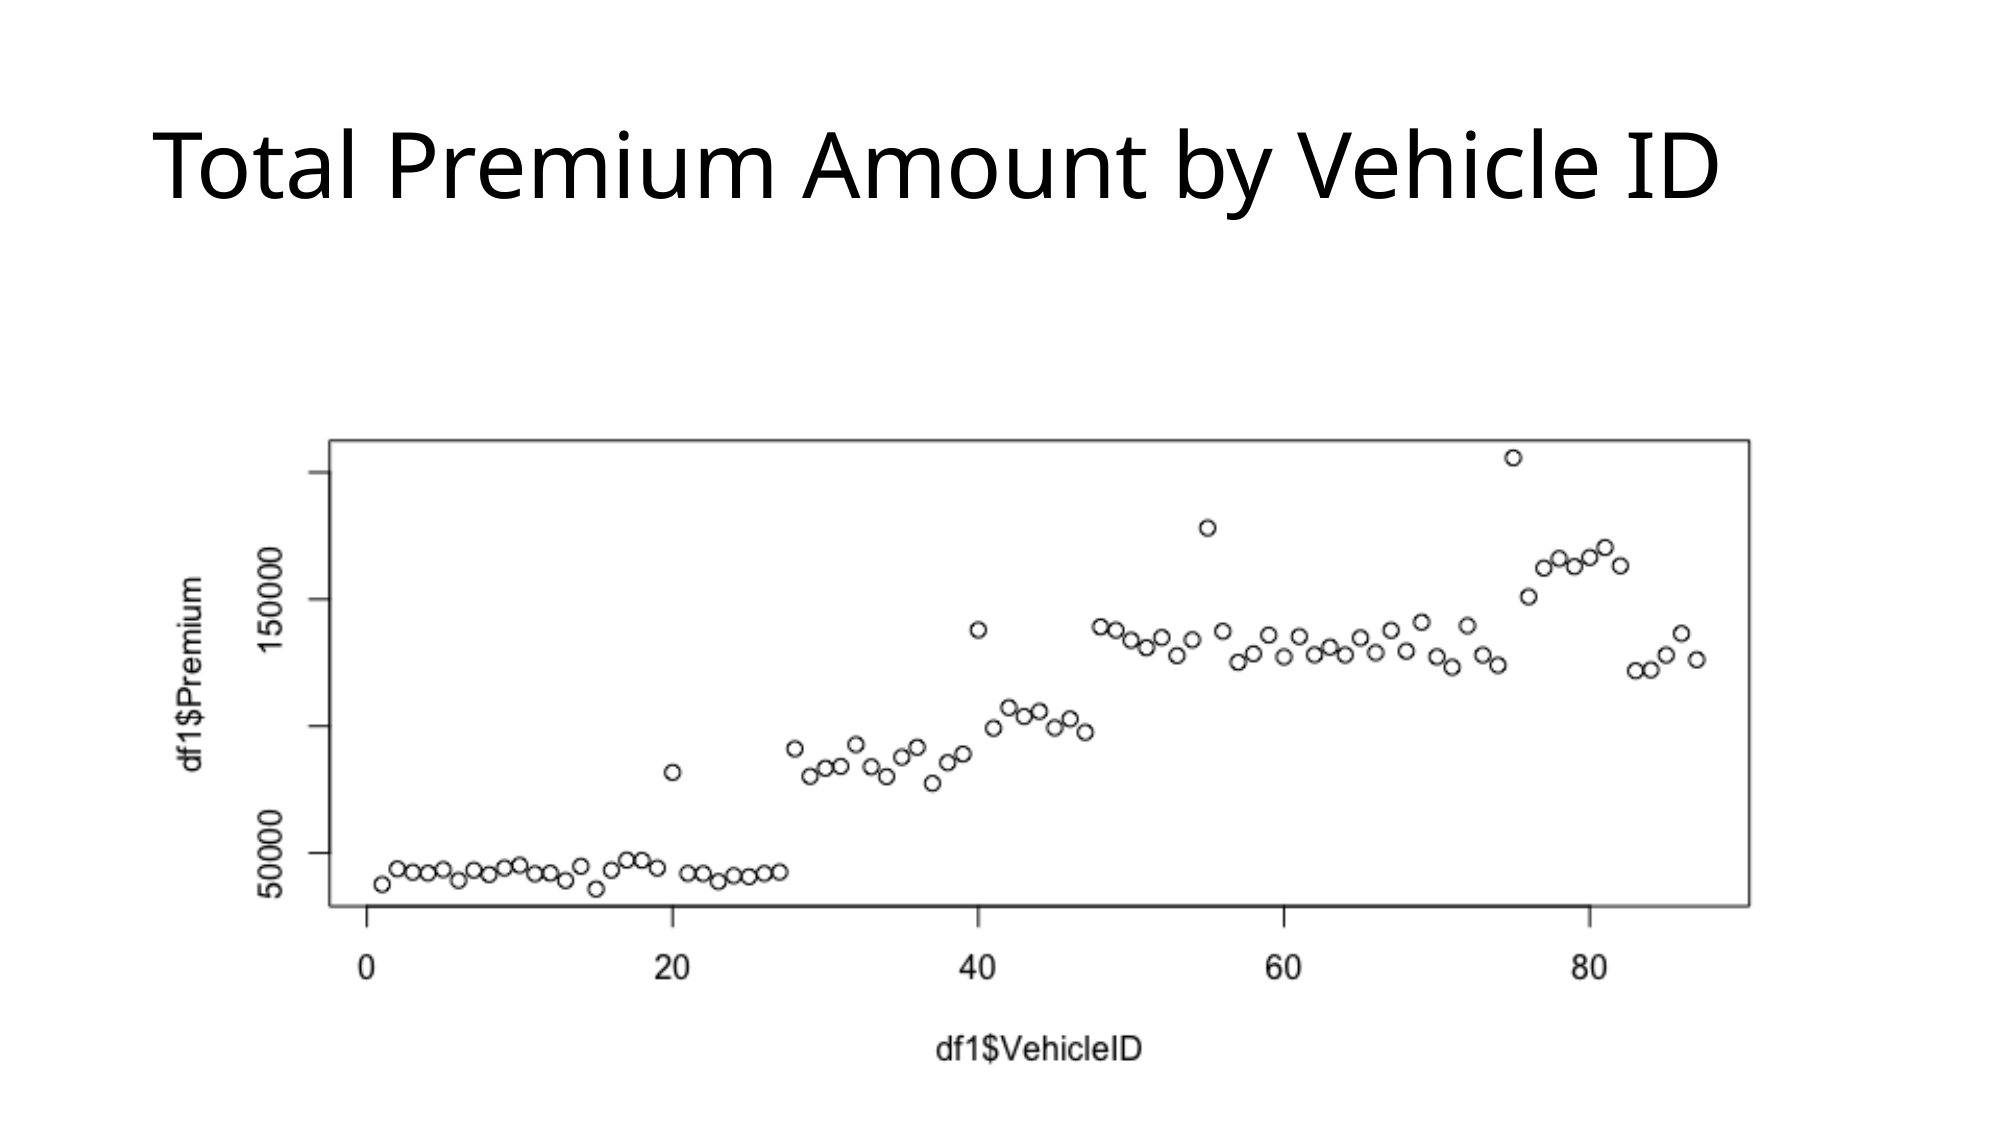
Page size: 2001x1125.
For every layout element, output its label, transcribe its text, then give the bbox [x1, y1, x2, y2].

title Total Premium Amount by Vehicle ID [137, 59, 1863, 278]
picture [166, 277, 1834, 1111]
